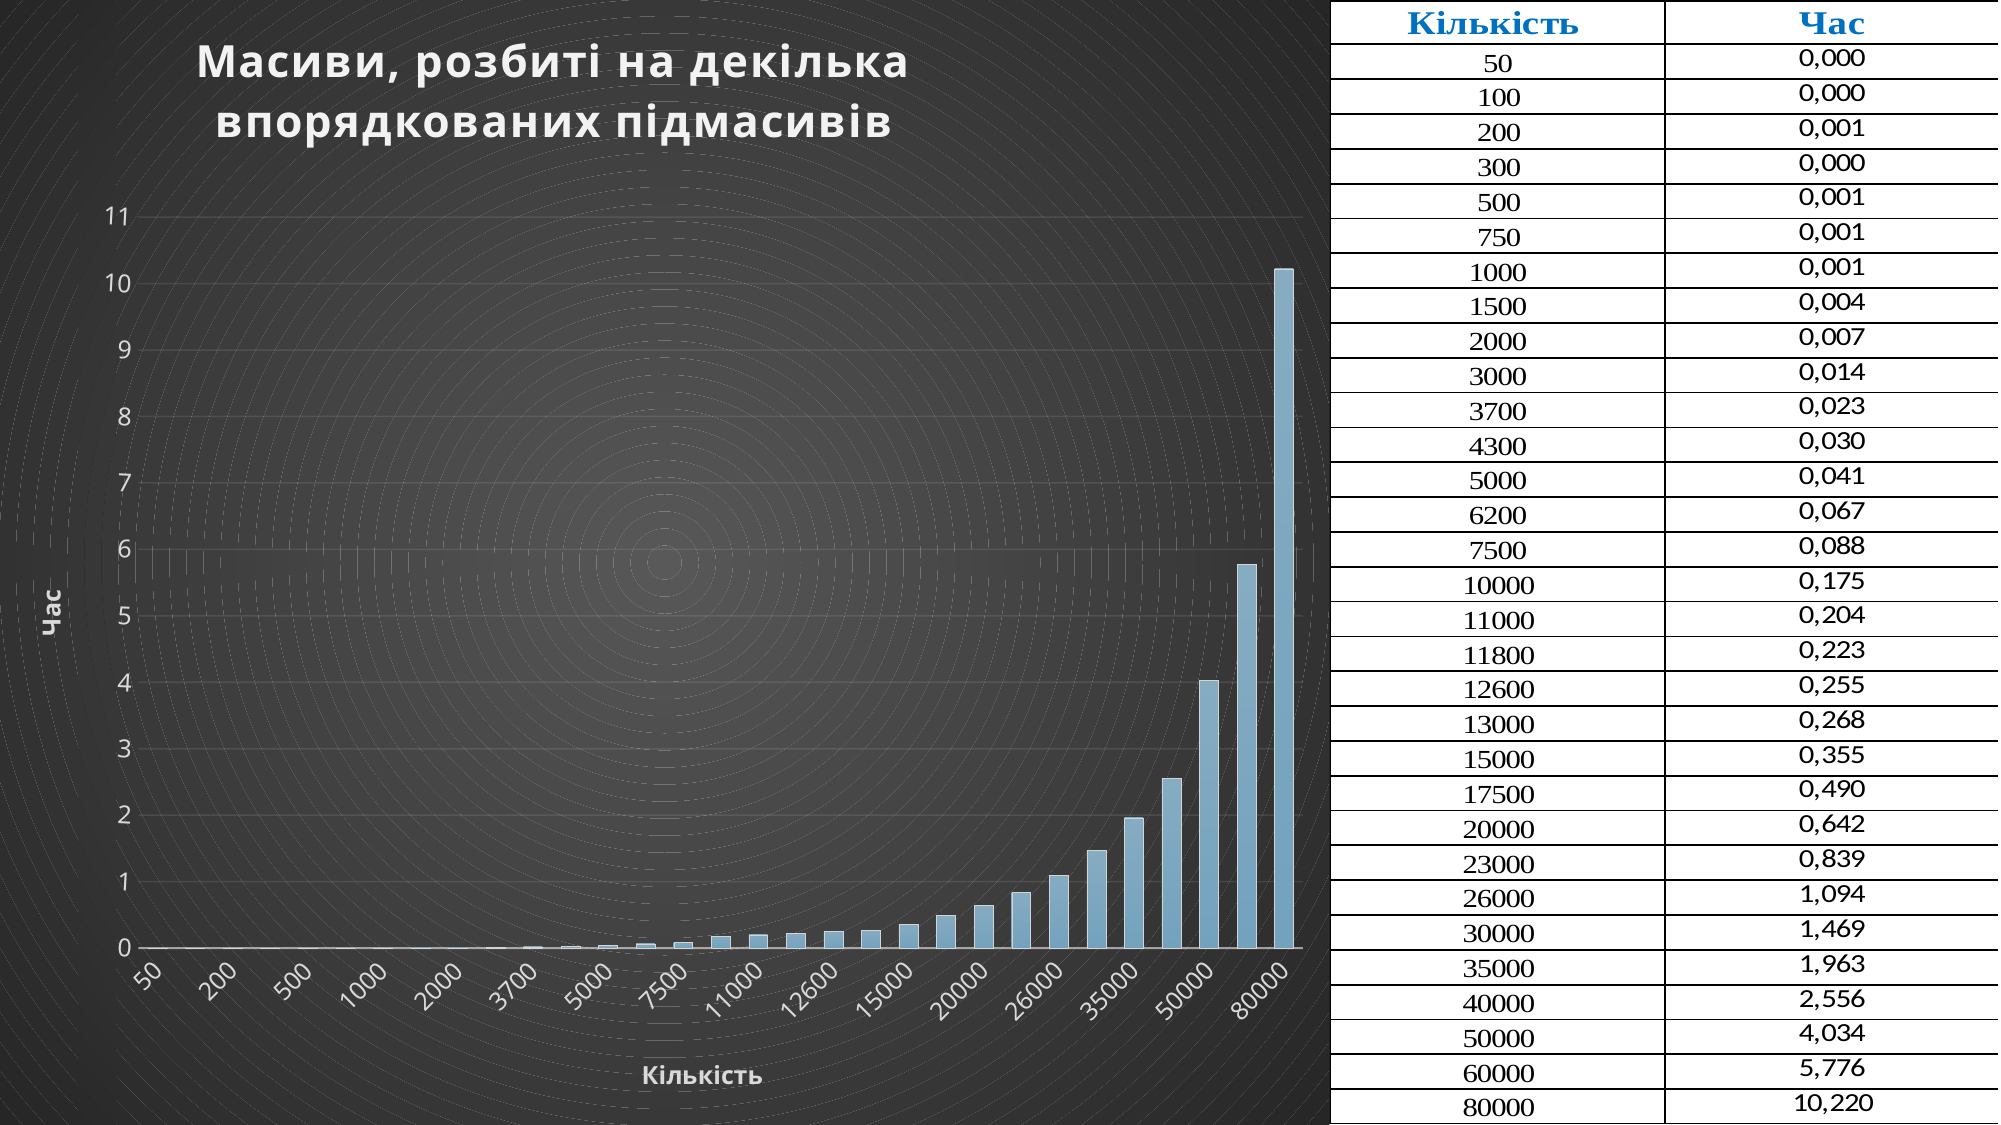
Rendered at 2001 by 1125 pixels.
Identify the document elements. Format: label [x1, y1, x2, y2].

chart [0, 0, 1330, 1125]
text_box [1330, 0, 2000, 1125]
